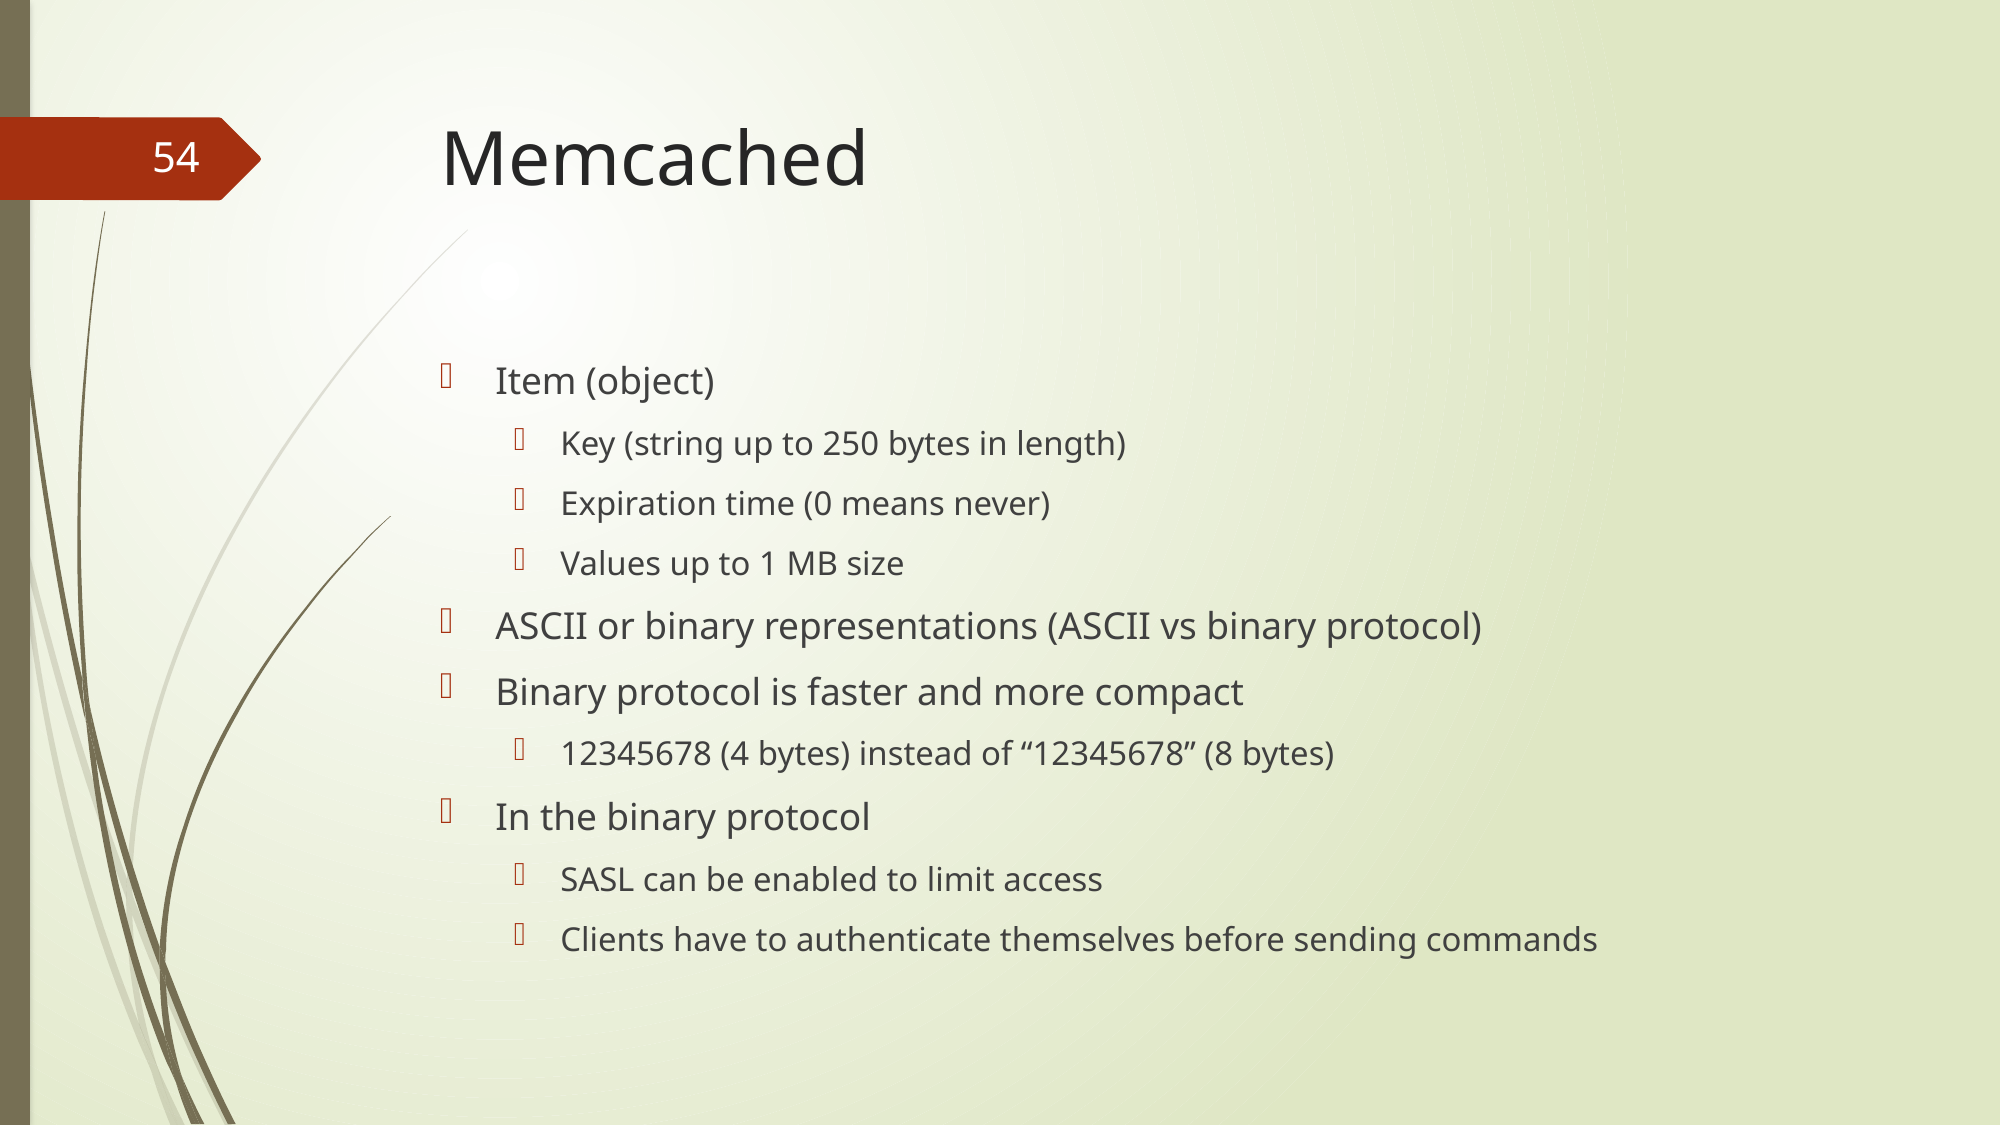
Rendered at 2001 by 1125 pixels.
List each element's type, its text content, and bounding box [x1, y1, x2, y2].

slide_number 54 [87, 129, 216, 190]
list Item (object) Key (string up to 250 bytes in length) Expiration time (0 means never) Values up to 1 MB size ASCII or binary representations (ASCII vs binary protocol) Binary protocol is faster and more compact 12345678 (4 bytes) instead of “12345678” (8 bytes) In the binary protocol SASL can be enabled to limit access Clients have to authenticate themselves before sending commands [424, 350, 1888, 970]
title Memcached [425, 102, 1888, 313]
